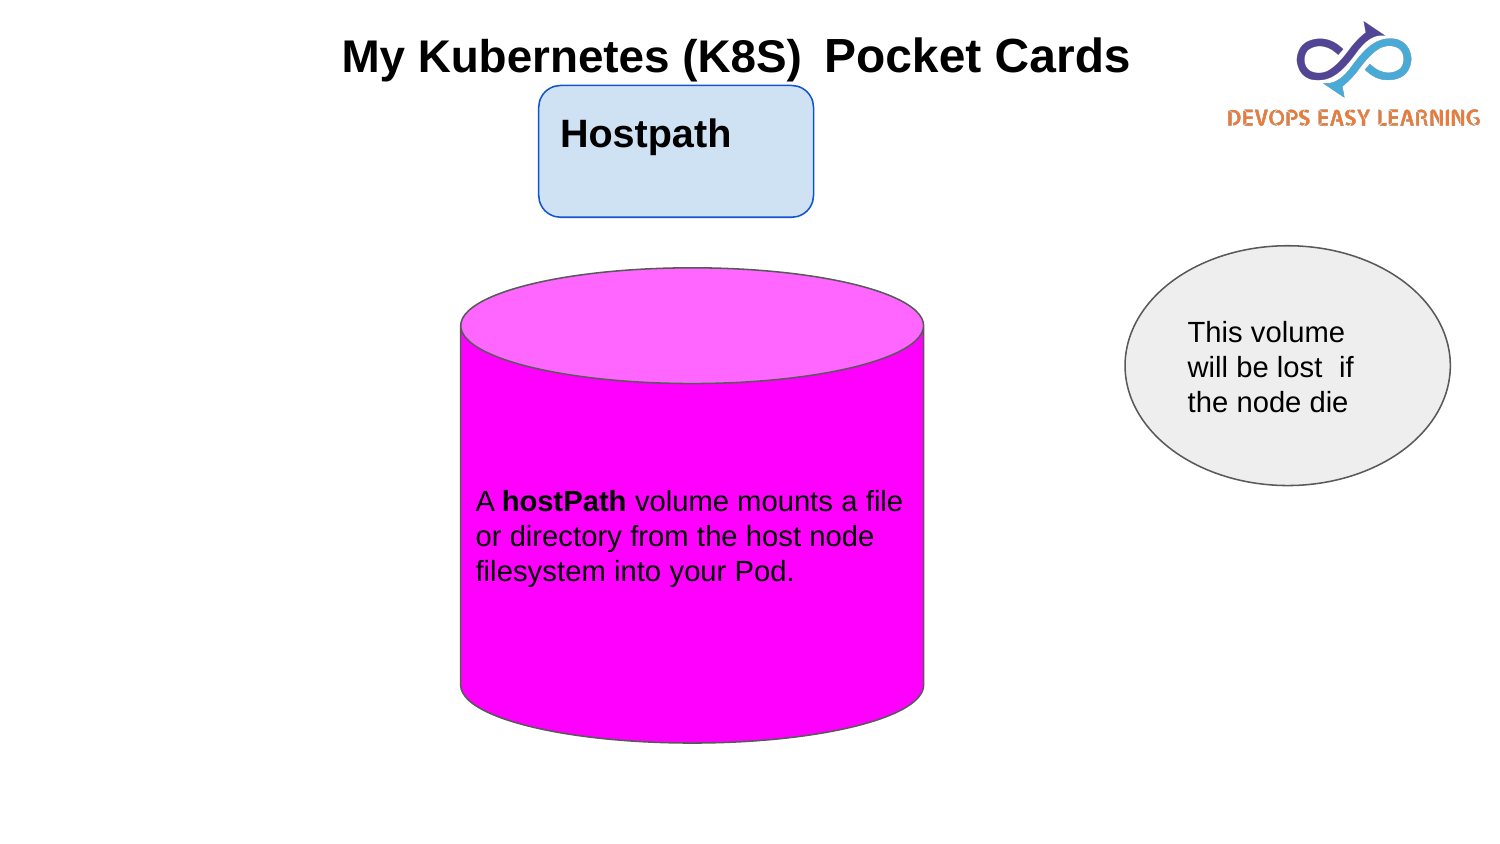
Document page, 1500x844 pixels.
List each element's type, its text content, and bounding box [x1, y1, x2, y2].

text_box A hostPath volume mounts a file or directory from the host node filesystem into your Pod. [460, 267, 924, 744]
text_box My Kubernetes (K8S) Pocket Cards [7, 9, 1214, 138]
picture [1216, 9, 1492, 148]
text_box This volume will be lost if the node die [1125, 245, 1451, 486]
text_box Hostpath [538, 85, 814, 218]
